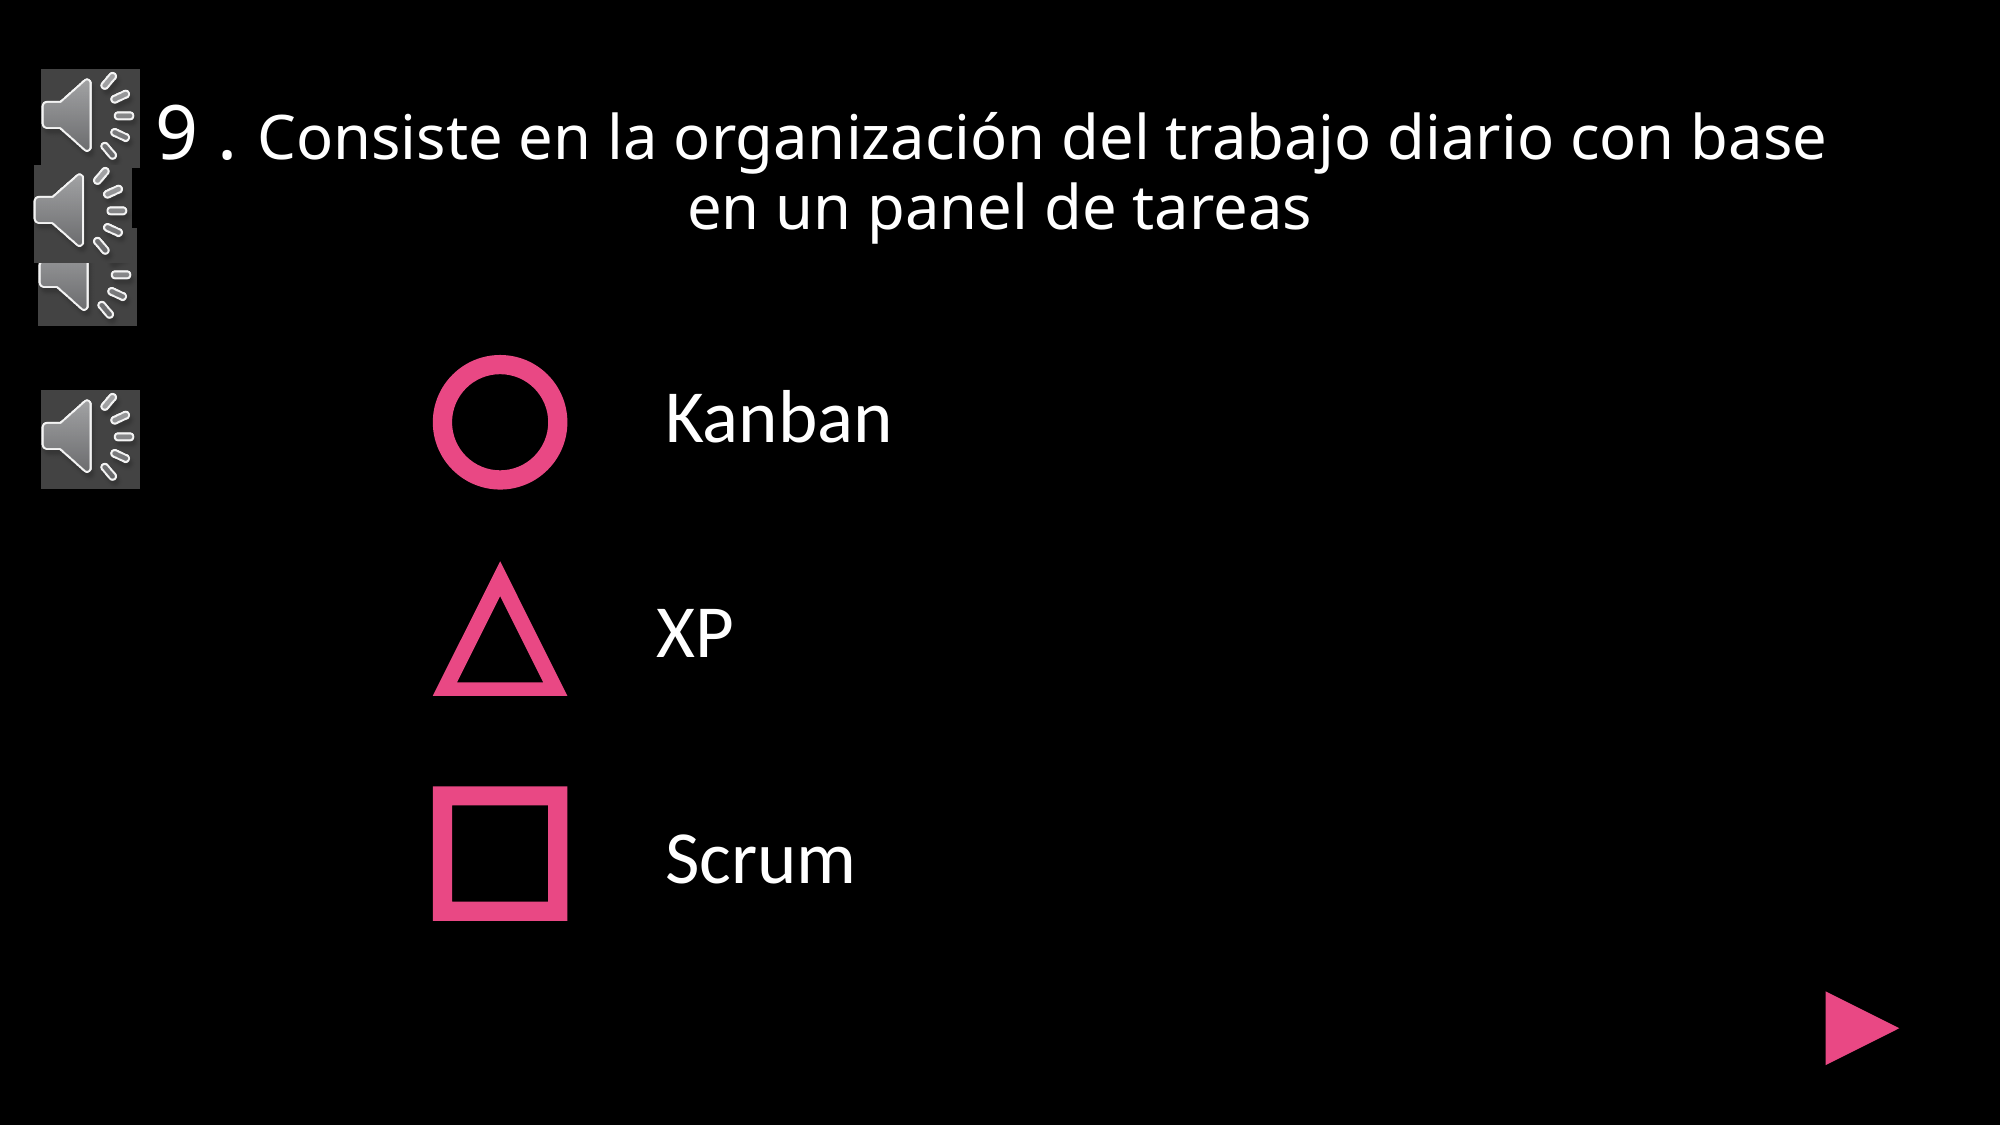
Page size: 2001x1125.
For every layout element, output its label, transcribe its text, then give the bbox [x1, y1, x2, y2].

text_box [432, 785, 568, 922]
text_box [431, 353, 569, 491]
text_box [1824, 989, 1902, 1067]
text_box [431, 558, 570, 697]
text_box Scrum [642, 785, 898, 922]
text_box XP [635, 559, 759, 696]
text_box Kanban [642, 344, 927, 481]
title 9 . Consiste en la organización del trabajo diario con base en un panel de tareas [137, 59, 1863, 278]
picture [40, 389, 141, 490]
picture [32, 68, 141, 328]
